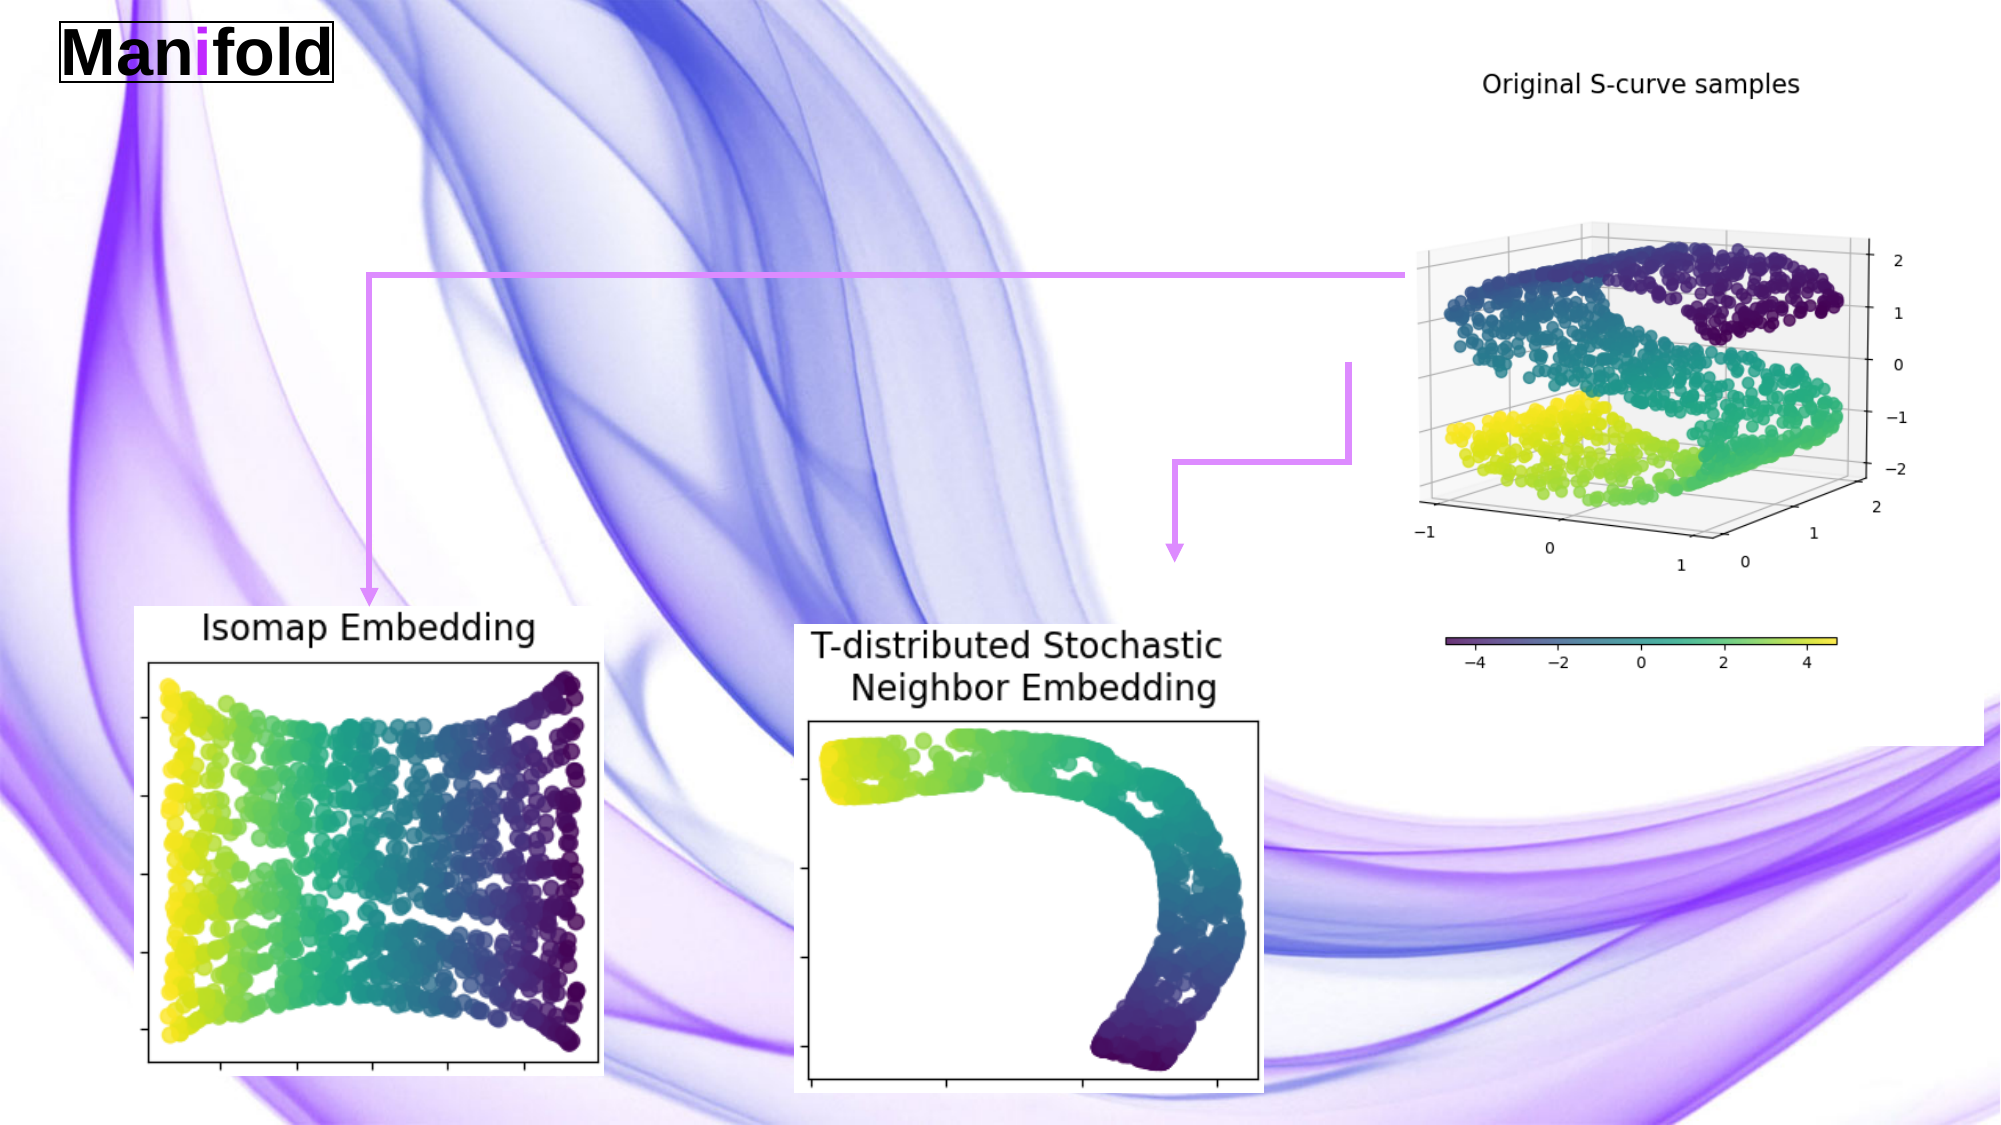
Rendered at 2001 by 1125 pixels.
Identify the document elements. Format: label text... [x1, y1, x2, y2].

text_box Manifold [0, 1, 490, 97]
picture [0, 0, 2001, 1125]
table_header [61, 23, 332, 81]
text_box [369, 274, 1406, 607]
